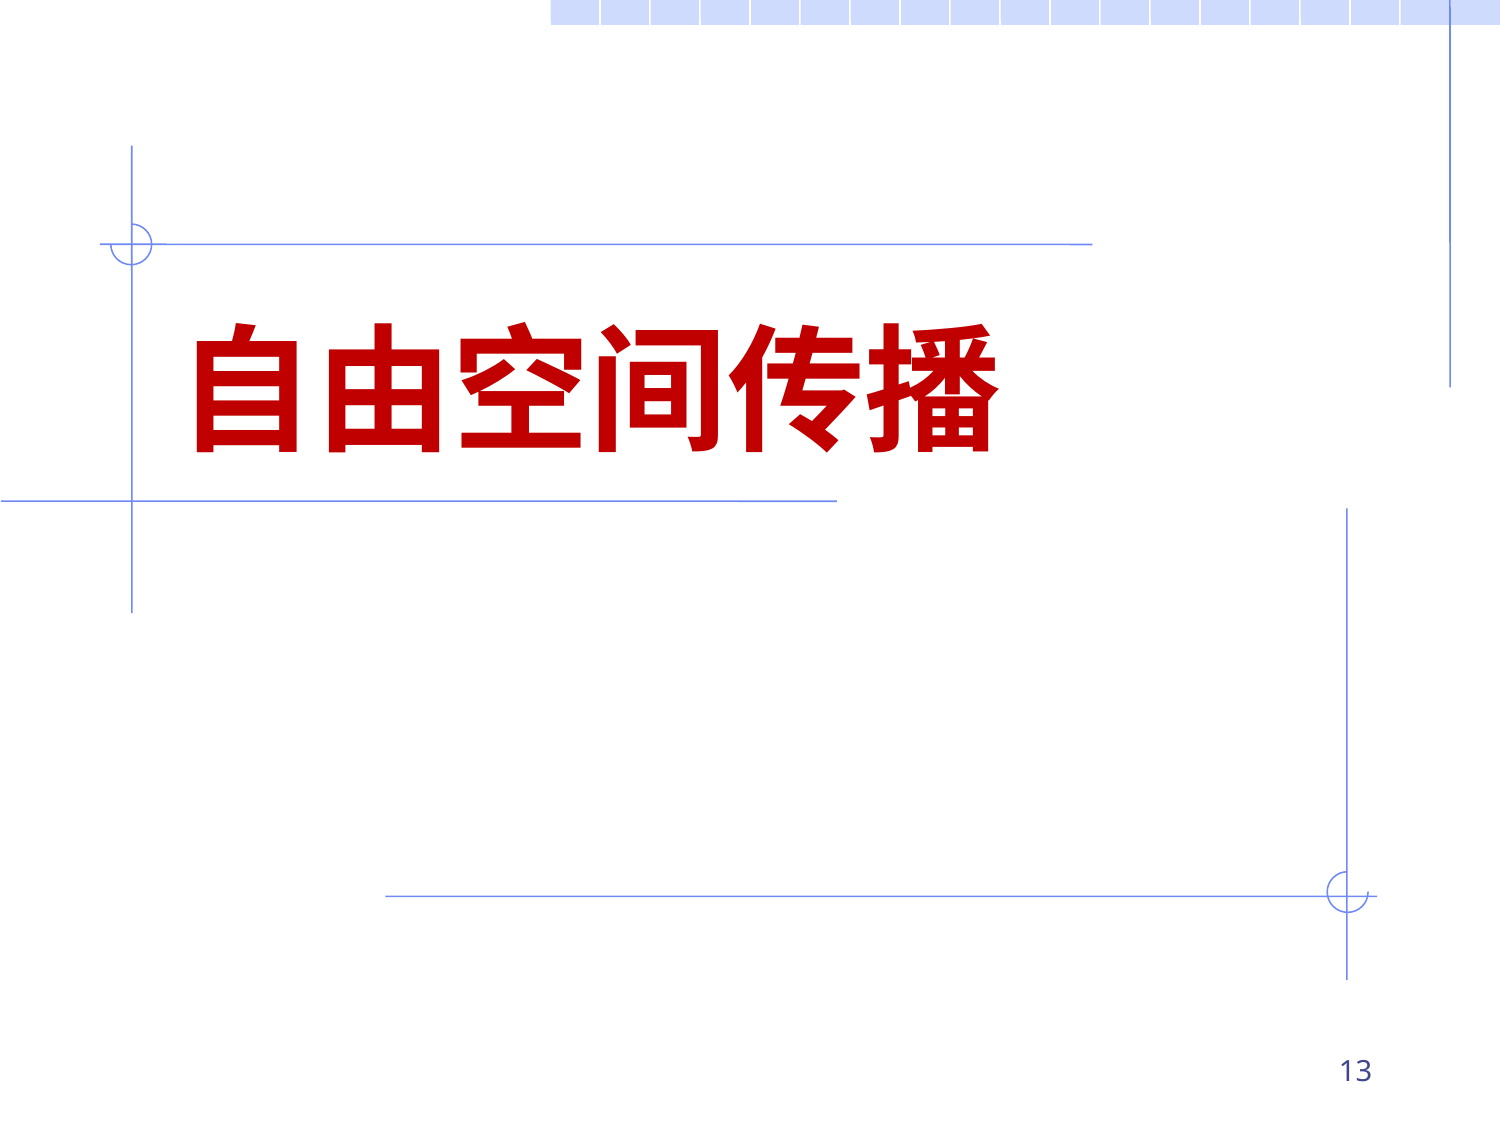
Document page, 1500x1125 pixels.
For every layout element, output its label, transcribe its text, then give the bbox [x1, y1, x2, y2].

slide_number 12 [1074, 1025, 1388, 1100]
text_box [162, 209, 1438, 287]
text_box [162, 476, 1438, 885]
title 自由空间传播 [162, 287, 1438, 476]
